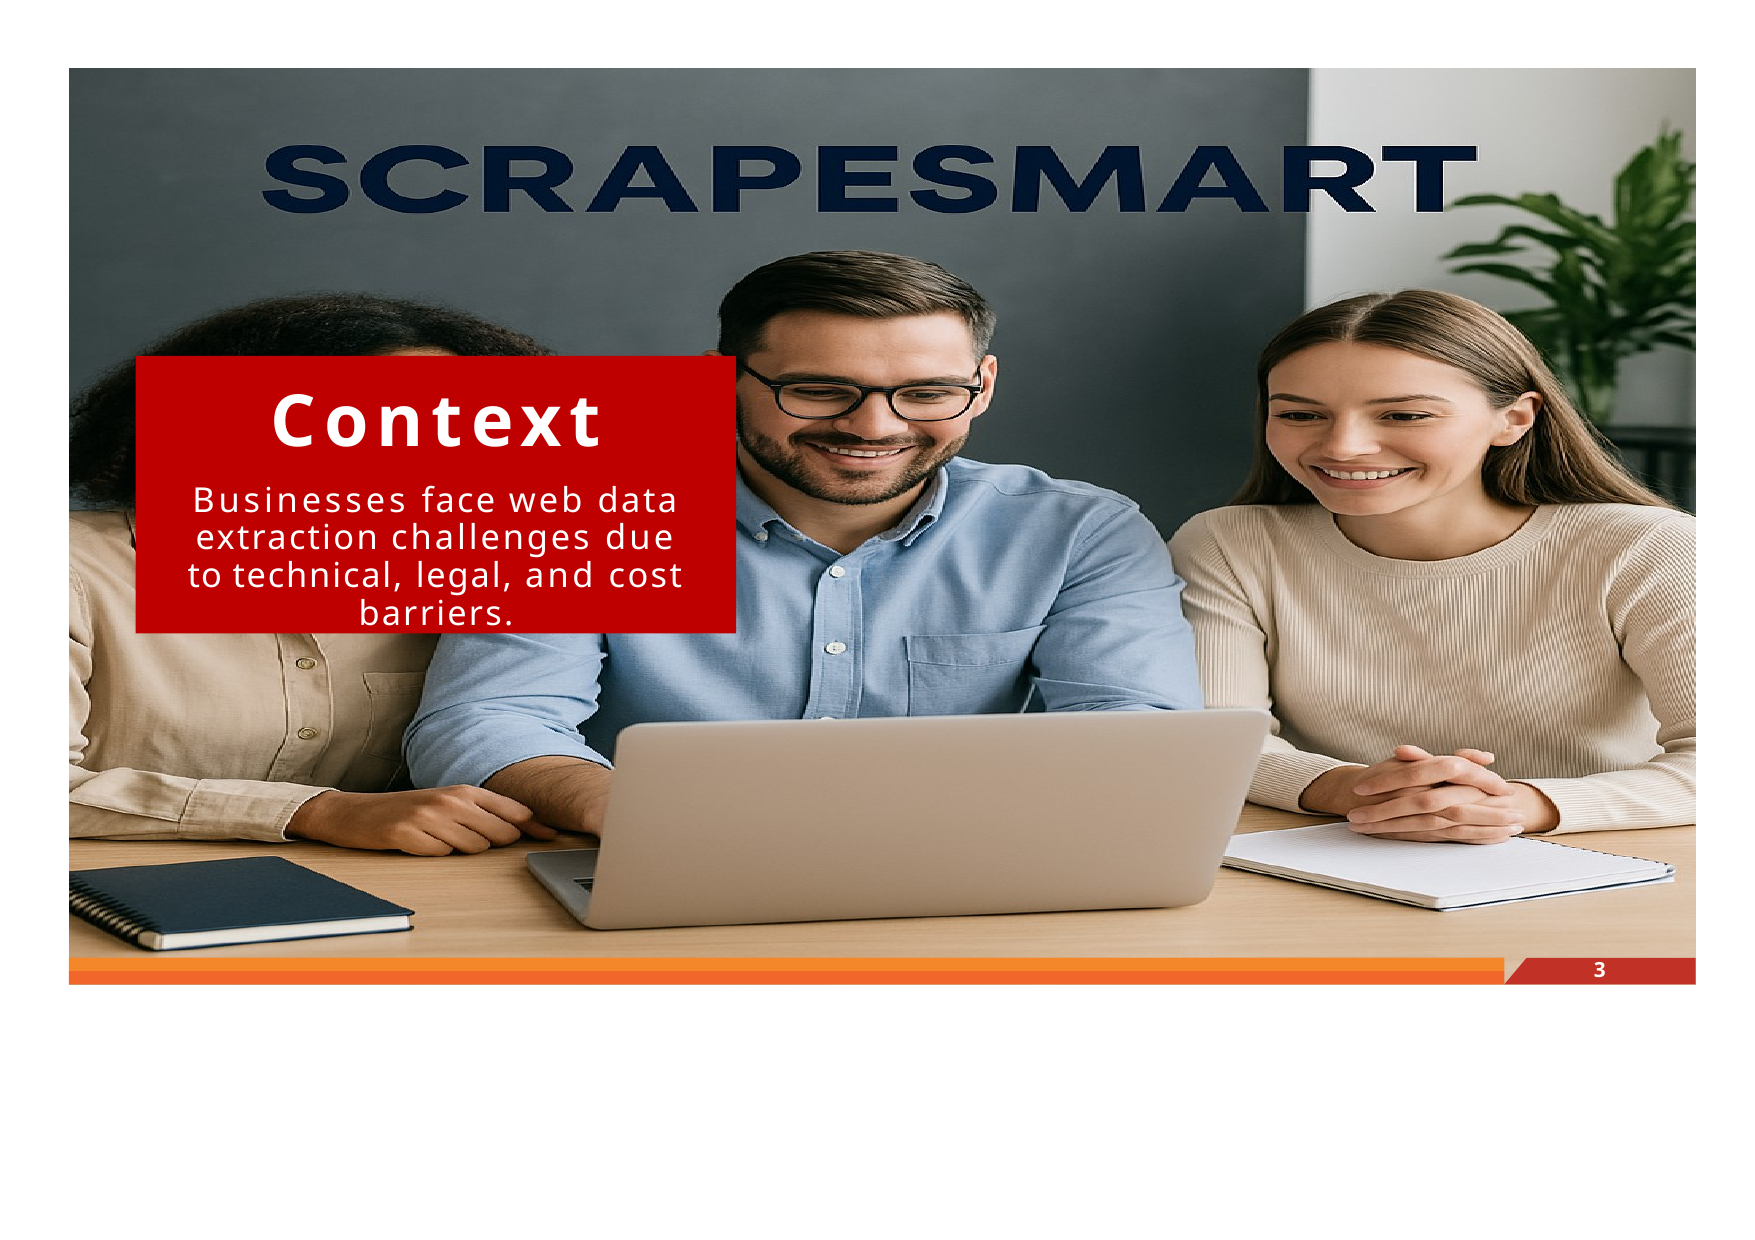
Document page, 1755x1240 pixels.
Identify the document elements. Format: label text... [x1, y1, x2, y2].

text_box Context Businesses face web data extraction challenges due to technical, legal, and cost barriers. [135, 355, 737, 634]
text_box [68, 957, 1697, 985]
picture [69, 68, 1696, 954]
